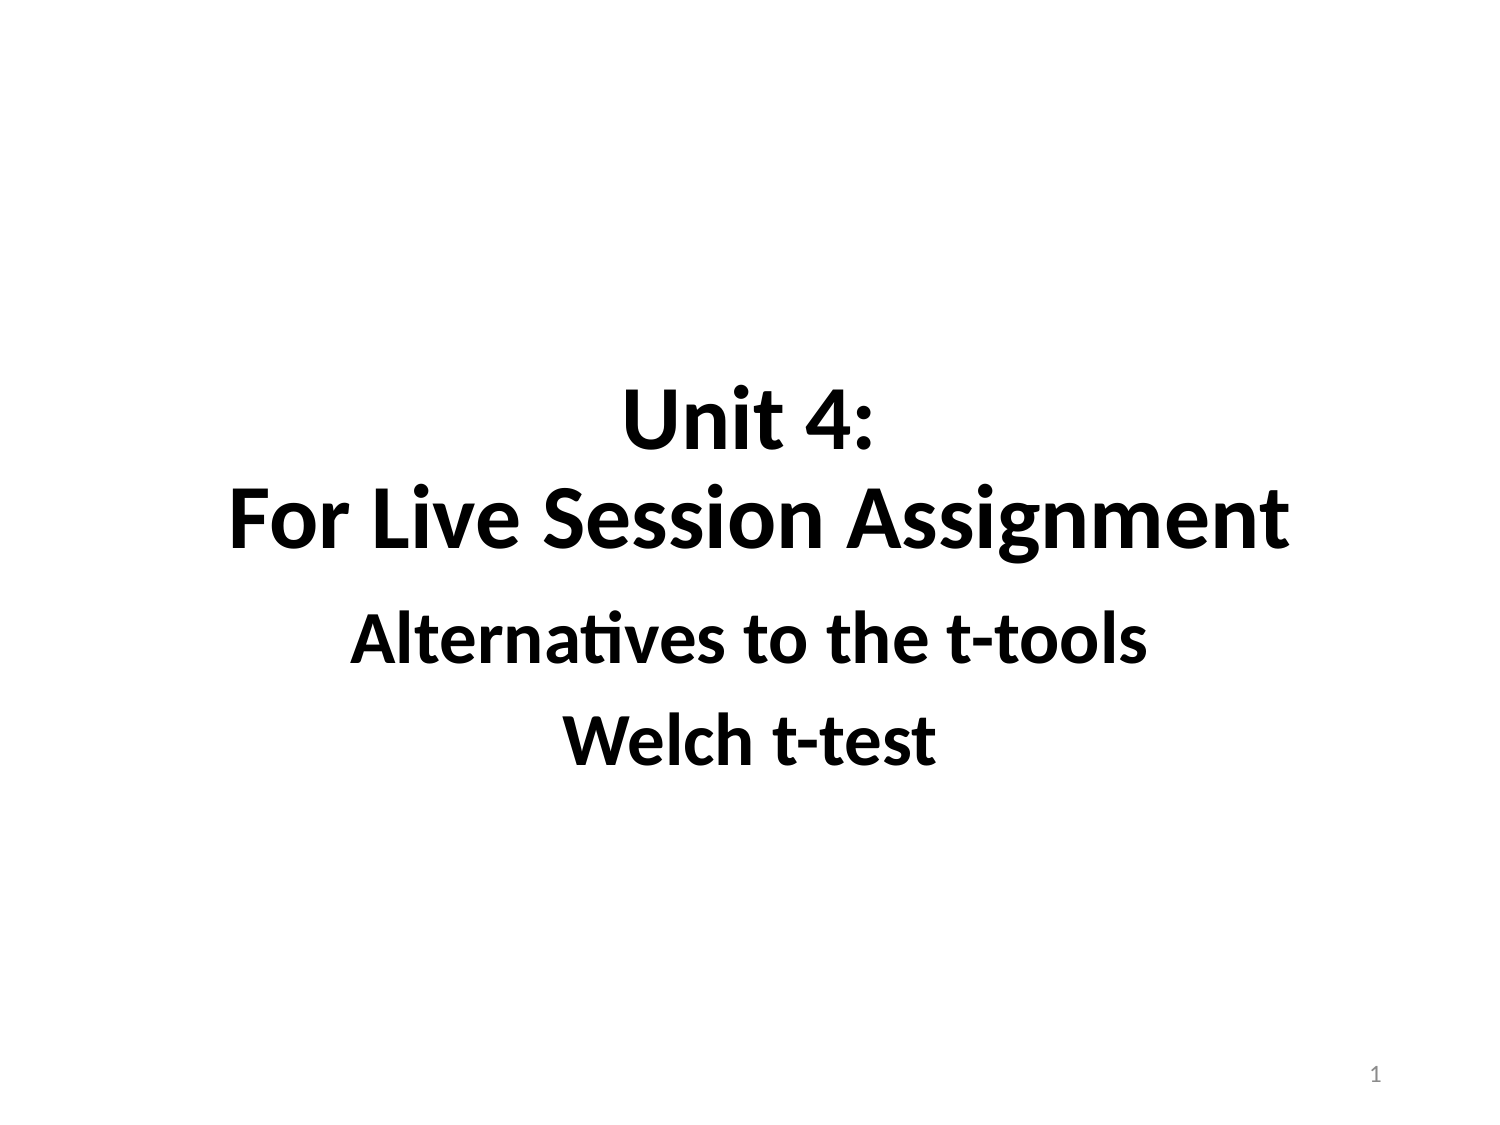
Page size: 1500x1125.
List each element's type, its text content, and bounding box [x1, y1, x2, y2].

title Unit 4: For Live Session Assignment [50, 184, 1470, 576]
subtitle Alternatives to the t-tools Welch t-test [187, 590, 1313, 863]
slide_number 1 [1059, 1042, 1397, 1103]
